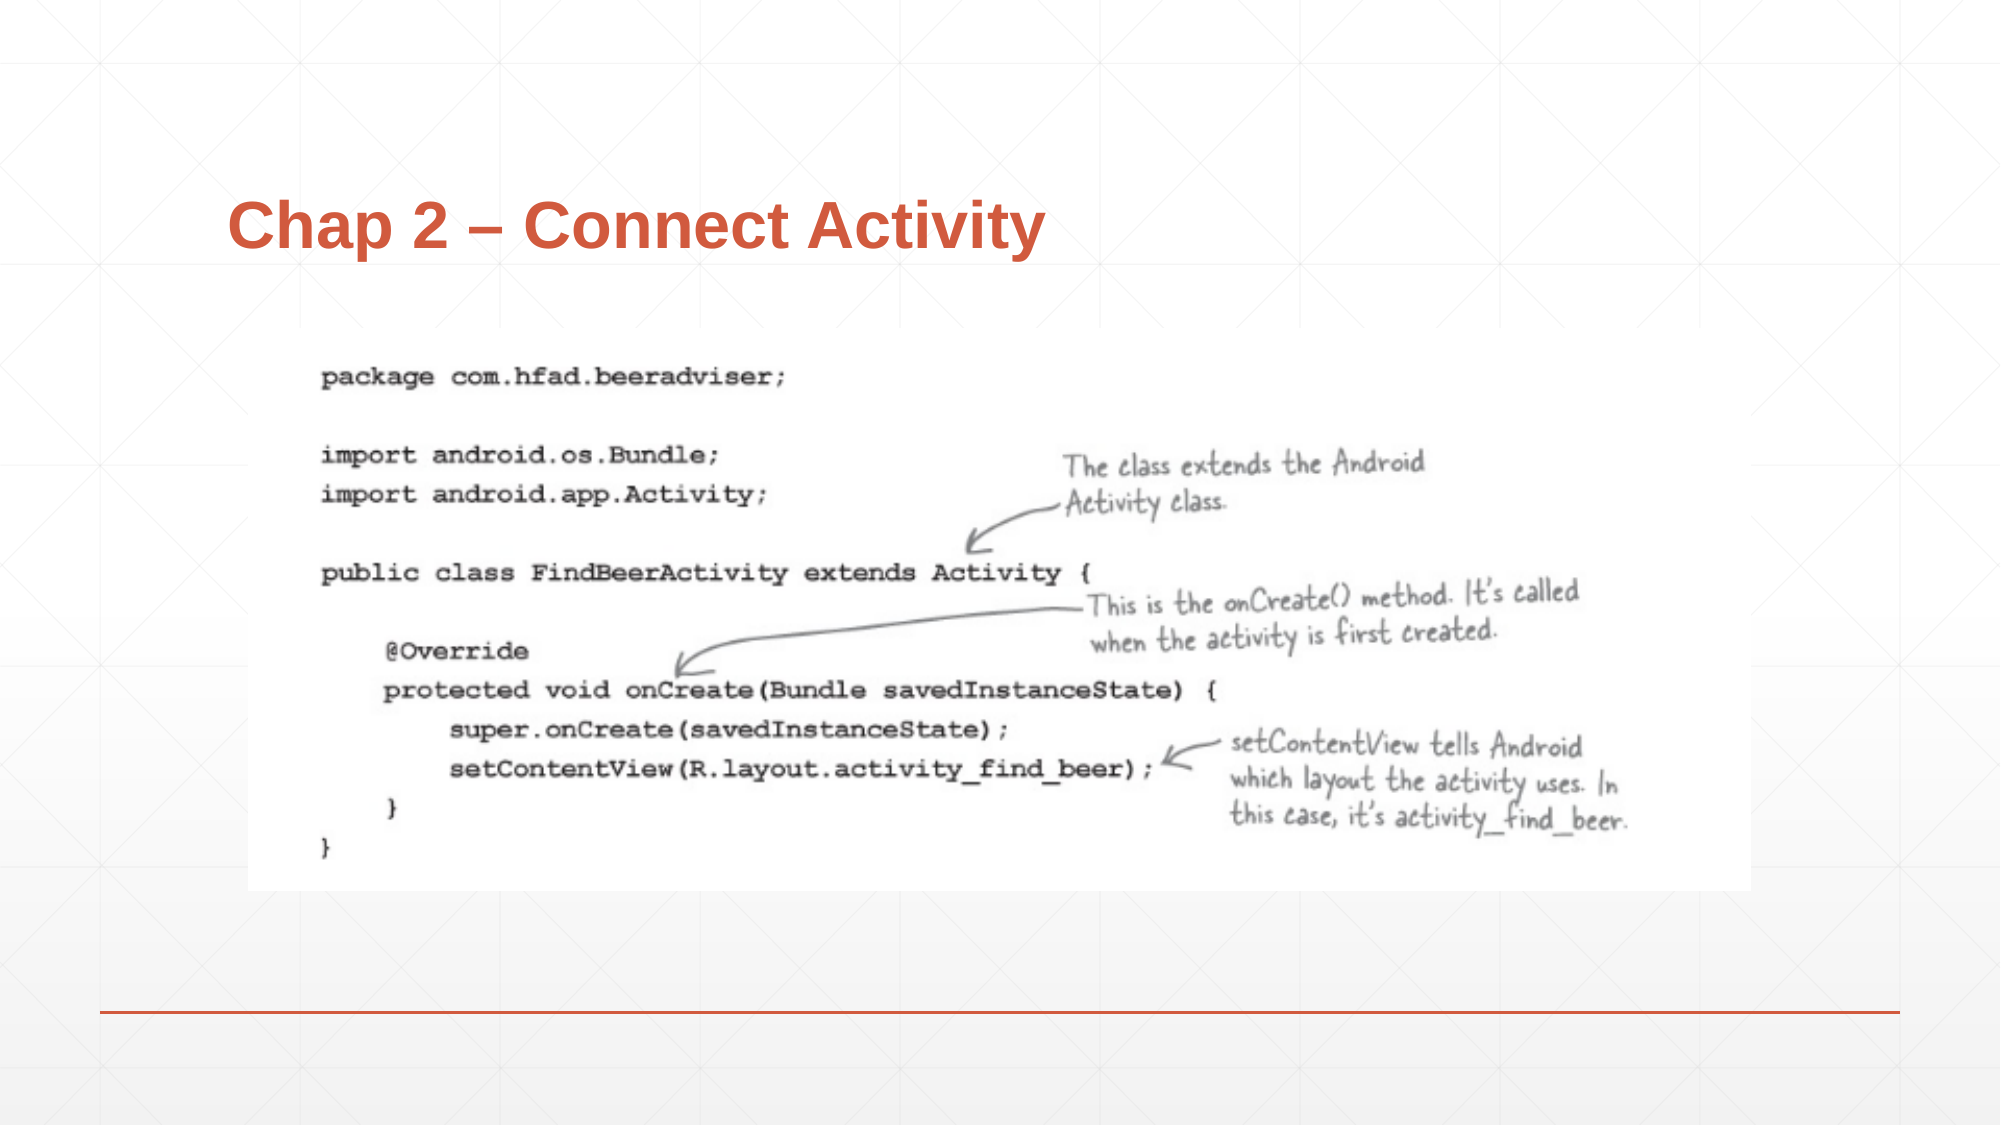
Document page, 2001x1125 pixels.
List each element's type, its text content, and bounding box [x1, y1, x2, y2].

picture [248, 328, 1752, 891]
title Chap 2 – Connect Activity [212, 82, 1788, 271]
